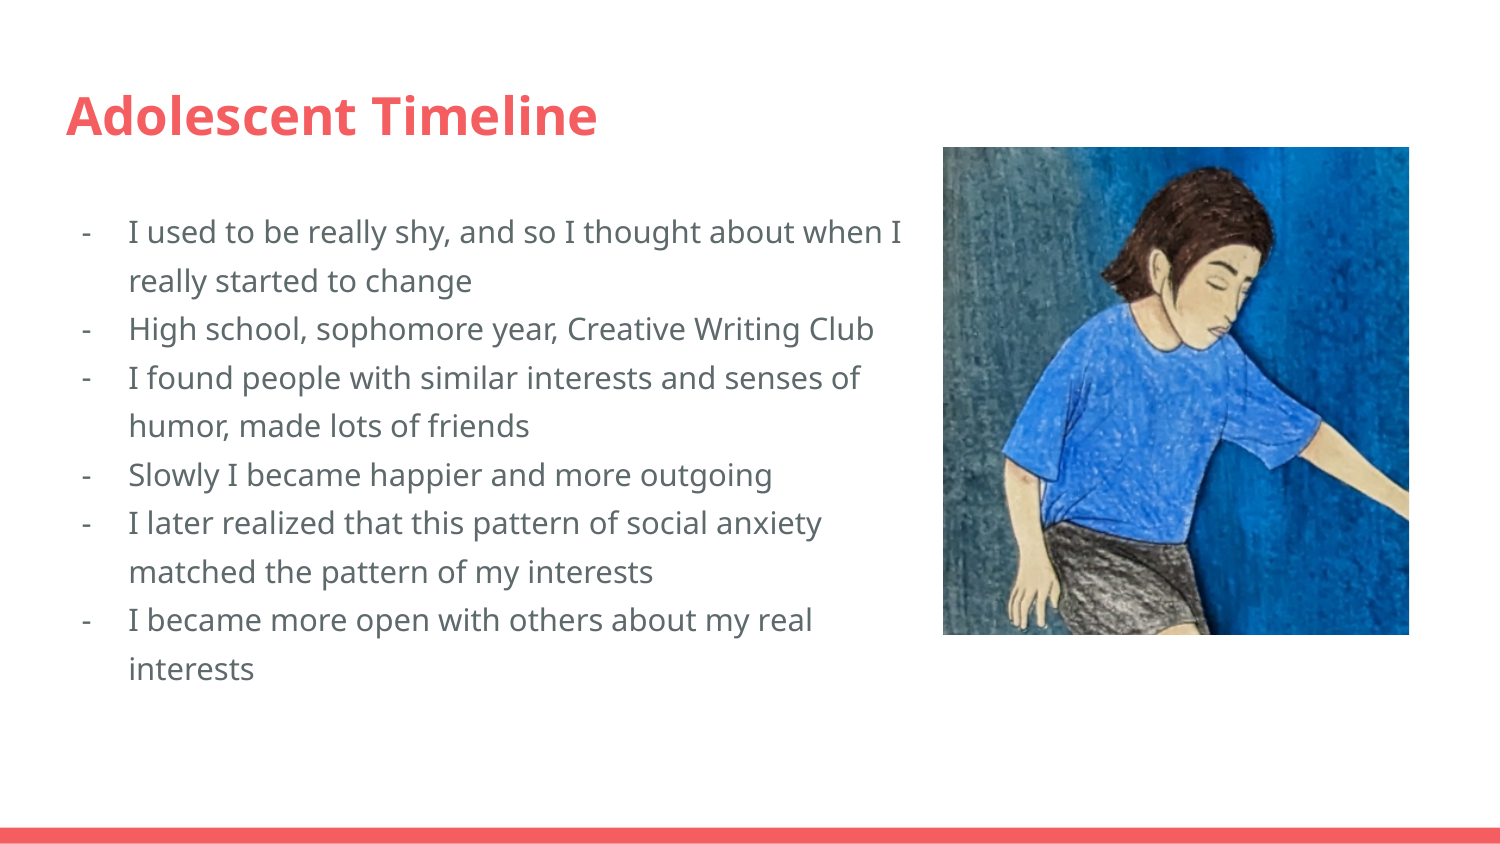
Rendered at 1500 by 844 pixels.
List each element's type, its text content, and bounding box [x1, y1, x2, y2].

title Adolescent Timeline [51, 64, 1449, 167]
list I used to be really shy, and so I thought about when I really started to change High school, sophomore year, Creative Writing Club I found people with similar interests and senses of humor, made lots of friends Slowly I became happier and more outgoing I later realized that this pattern of social anxiety matched the pattern of my interests I became more open with others about my real interests [51, 189, 920, 750]
picture [942, 146, 1410, 635]
